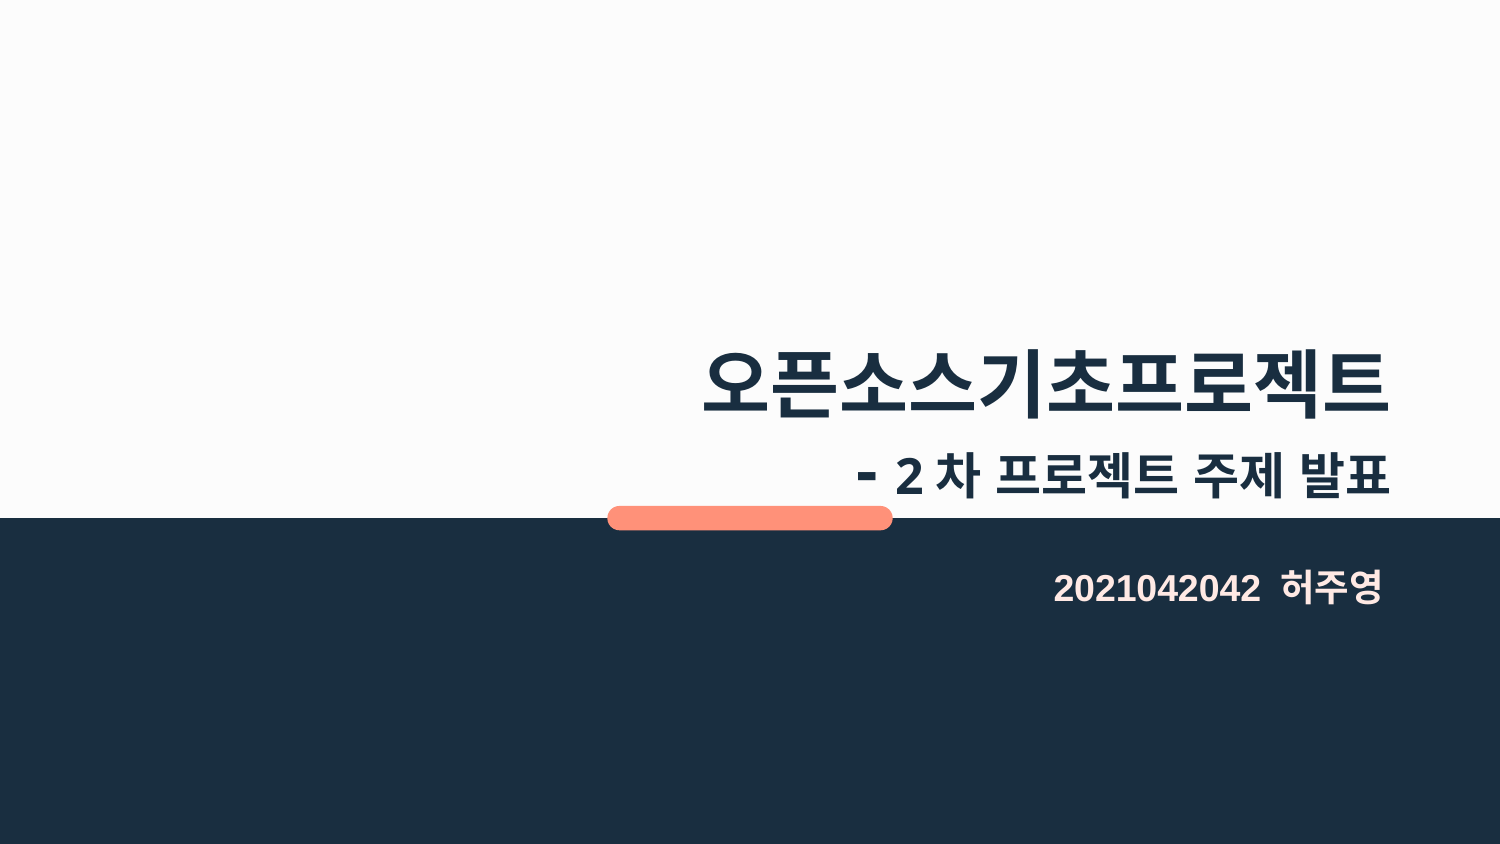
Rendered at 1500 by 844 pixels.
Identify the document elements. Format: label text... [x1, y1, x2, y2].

text_box 2021042042 허주영 [1038, 556, 1399, 616]
title 오픈소스기초프로젝트 - 2차 프로젝트 주제 발표 [178, 288, 1407, 557]
